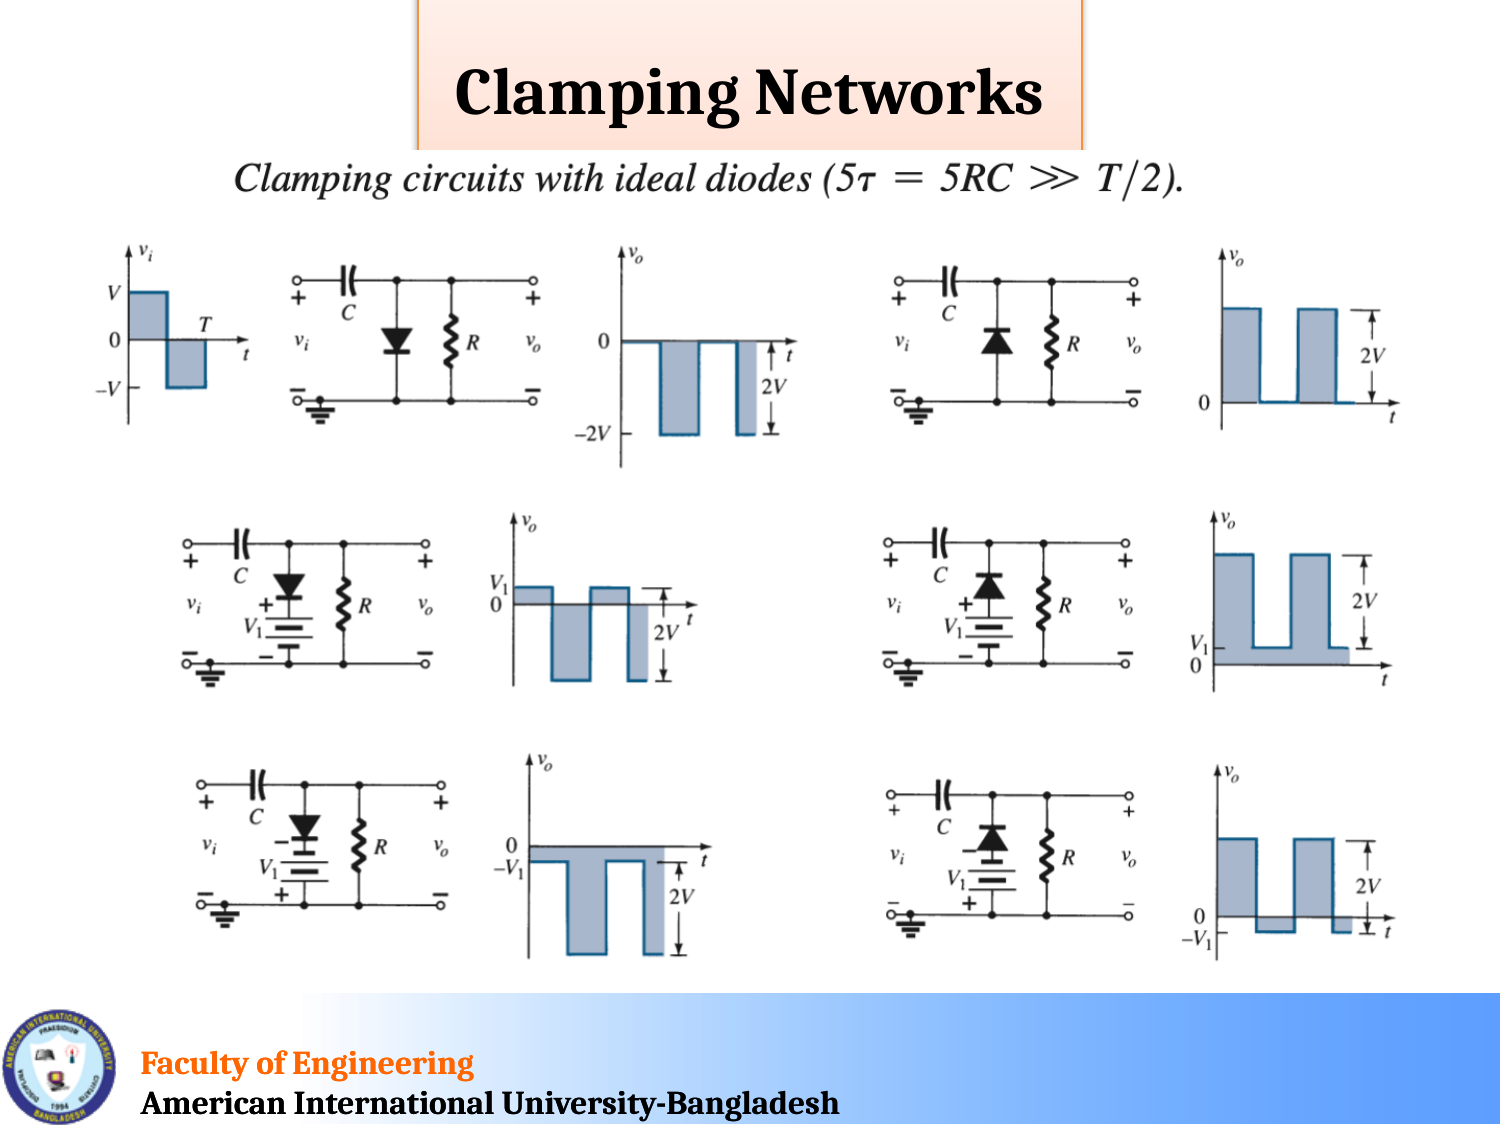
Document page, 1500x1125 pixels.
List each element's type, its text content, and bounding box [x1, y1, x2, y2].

picture [166, 743, 728, 975]
picture [83, 234, 812, 480]
picture [867, 234, 1422, 448]
picture [213, 149, 1209, 209]
title Clamping Networks [417, 0, 1083, 148]
picture [0, 1007, 119, 1125]
picture [867, 495, 1428, 713]
picture [166, 488, 728, 707]
picture [860, 743, 1422, 975]
